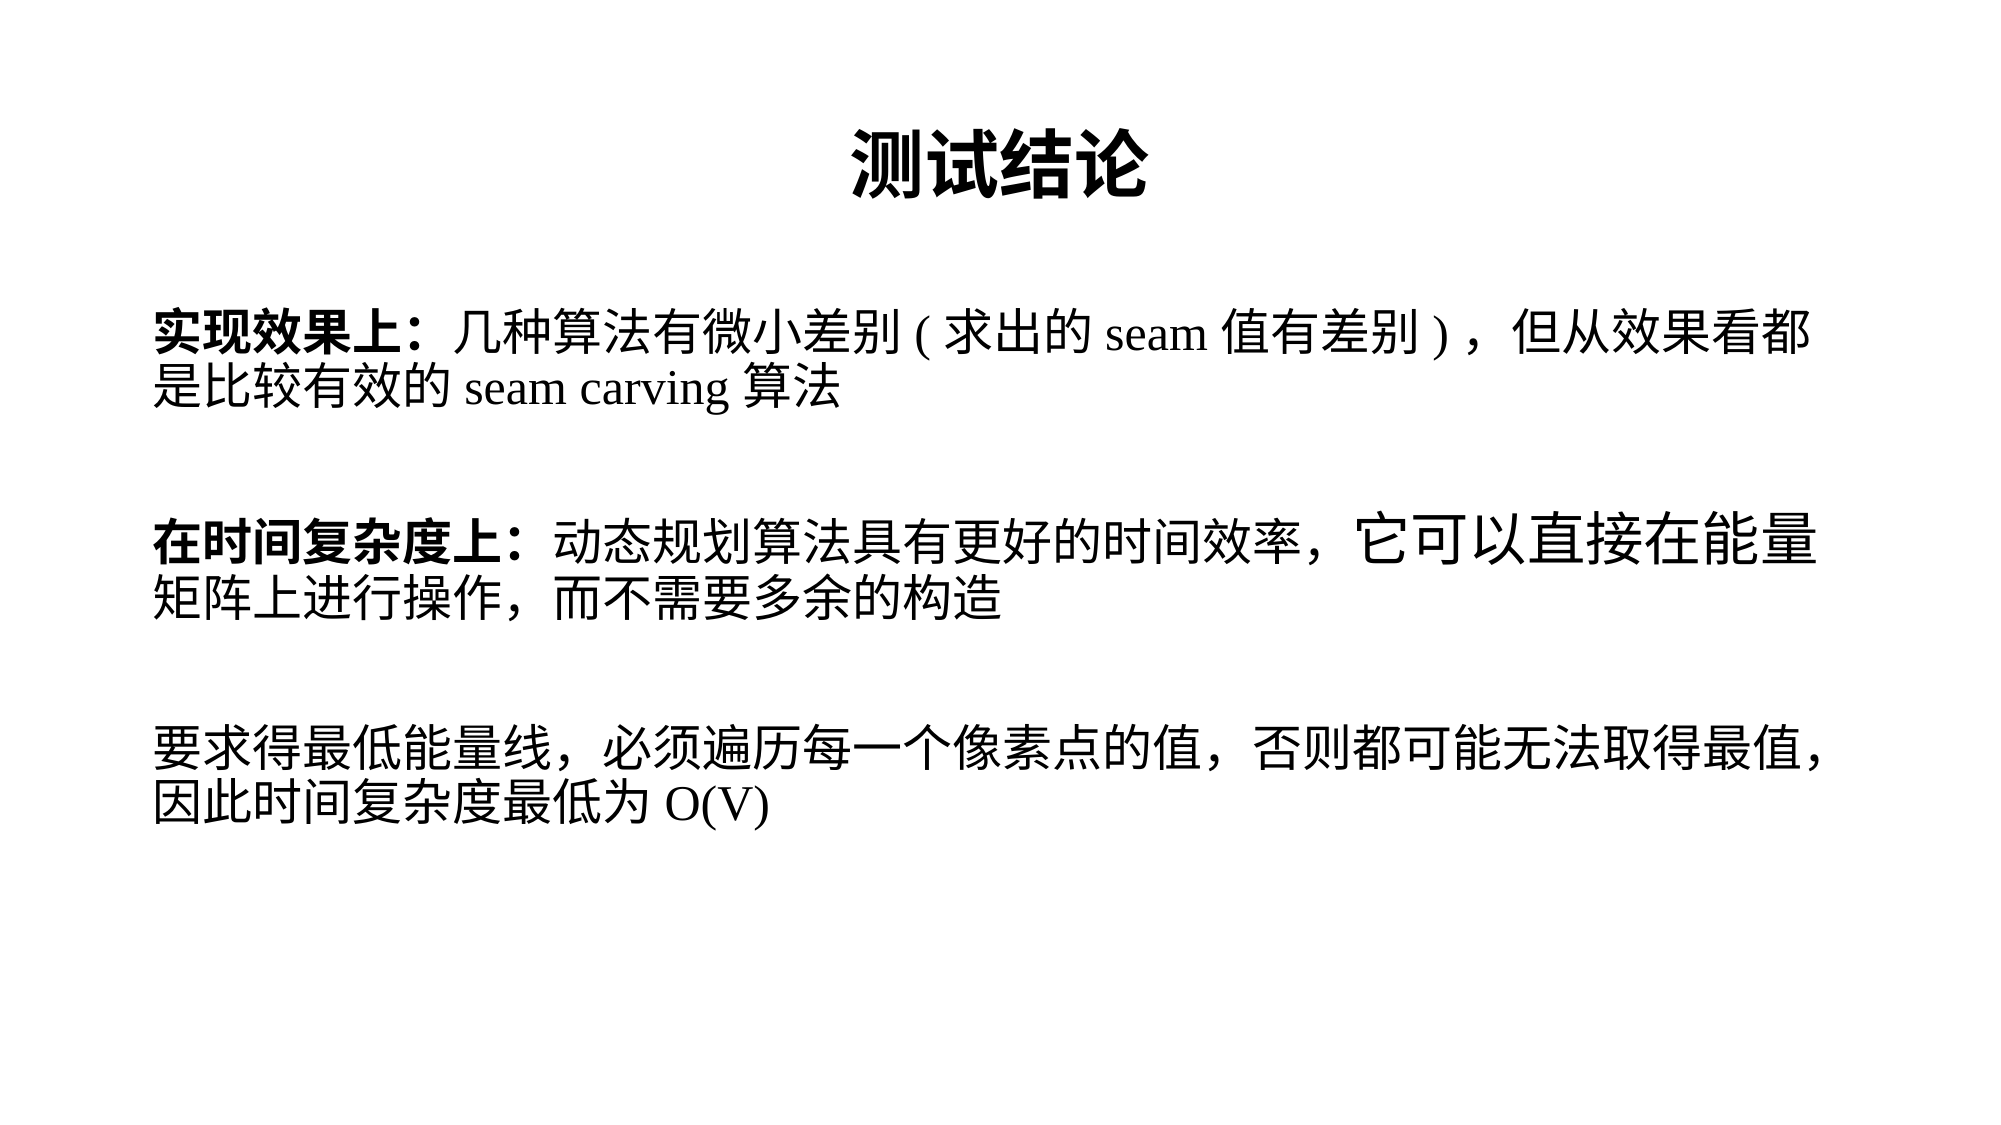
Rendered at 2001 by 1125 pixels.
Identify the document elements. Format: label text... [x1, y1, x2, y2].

title 测试结论 [137, 59, 1863, 278]
list 实现效果上：几种算法有微小差别(求出的seam值有差别)，但从效果看都是比较有效的seam carving算法 在时间复杂度上：动态规划算法具有更好的时间效率，它可以直接在能量矩阵上进行操作，而不需要多余的构造 要求得最低能量线，必须遍历每一个像素点的值，否则都可能无法取得最值，因此时间复杂度最低为O(V) [137, 299, 1863, 1014]
